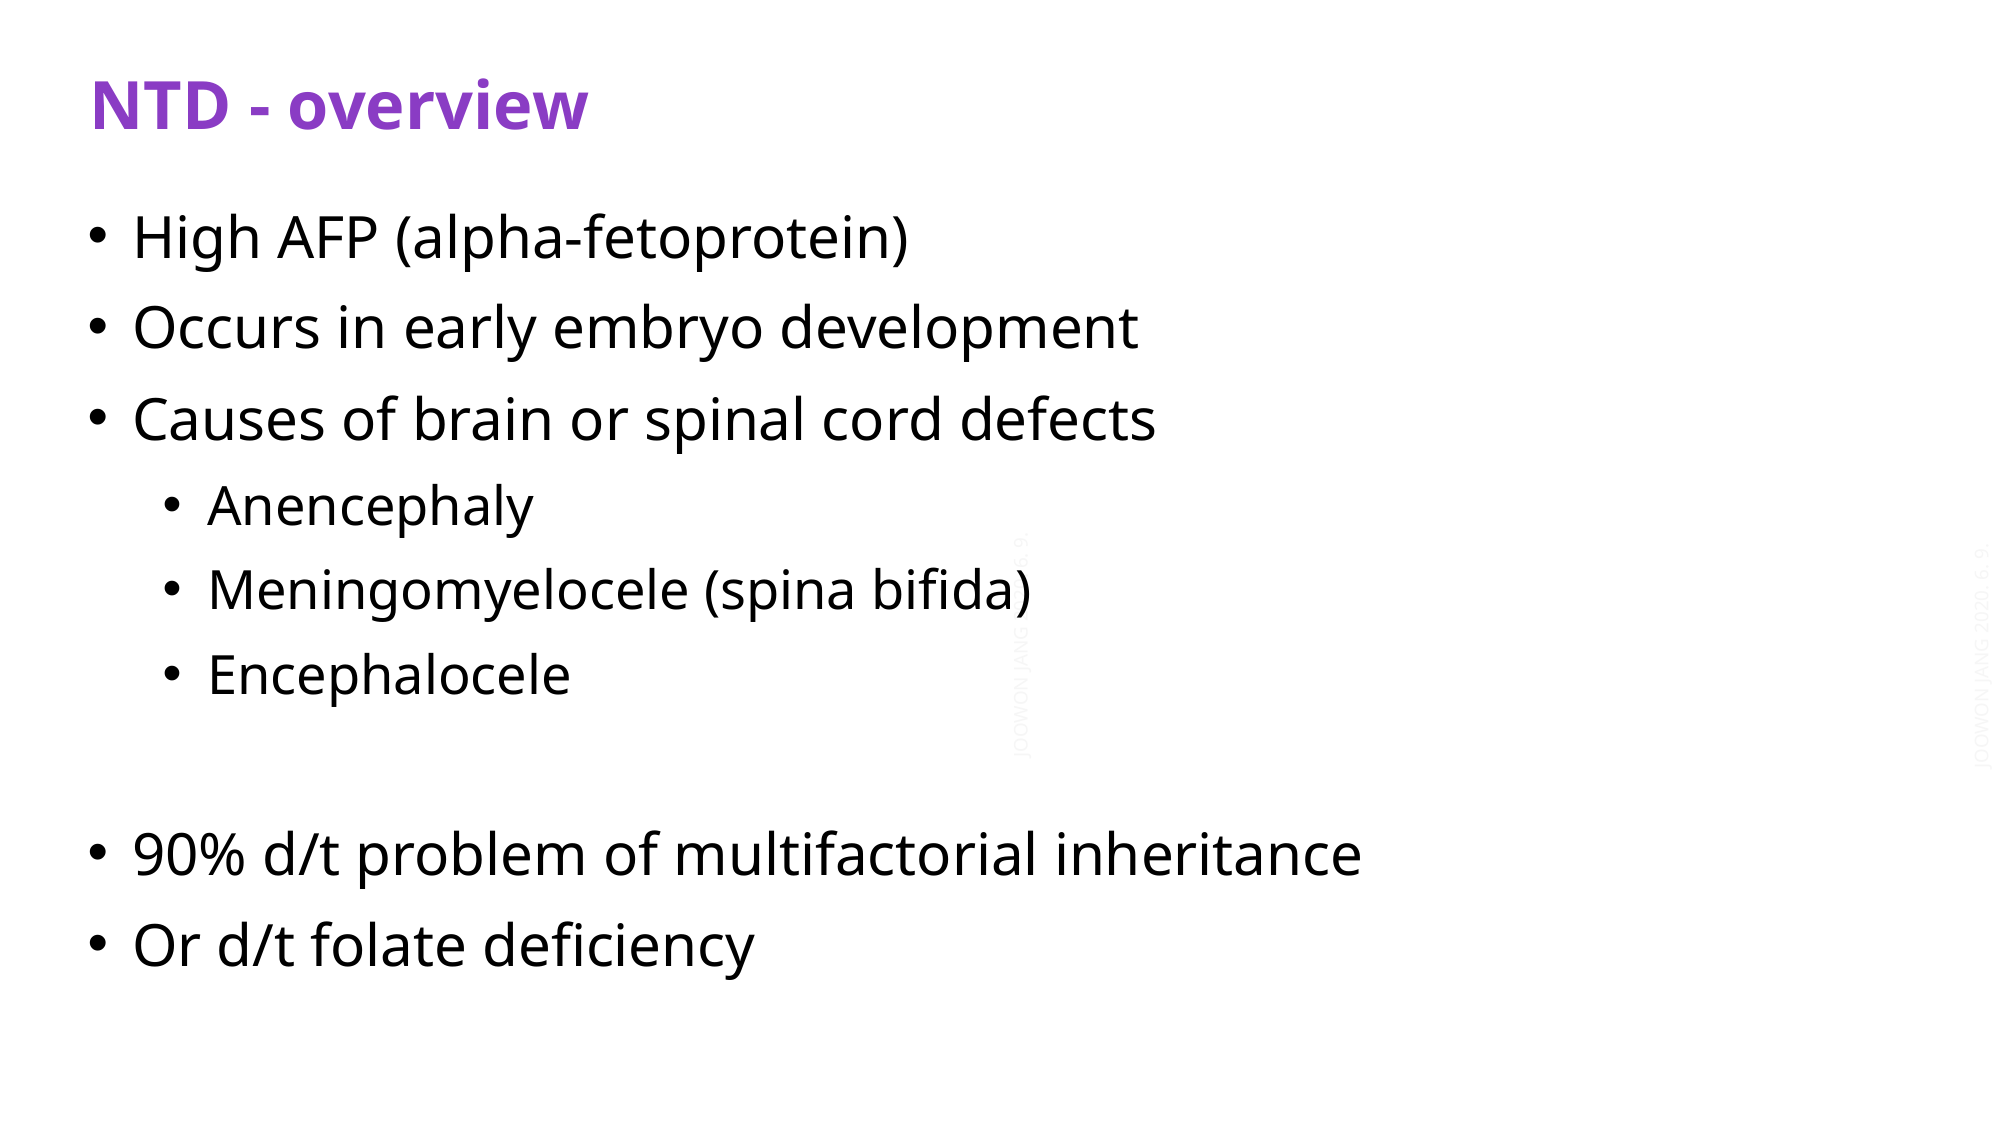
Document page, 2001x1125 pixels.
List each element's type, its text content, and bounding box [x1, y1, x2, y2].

text_box NTD - overview [0, 55, 2000, 150]
text_box High AFP (alpha-fetoprotein) Occurs in early embryo development Causes of brain or spinal cord defects Anencephaly Meningomyelocele (spina bifida) Encephalocele 90% d/t problem of multifactorial inheritance Or d/t folate deficiency [72, 171, 1379, 986]
